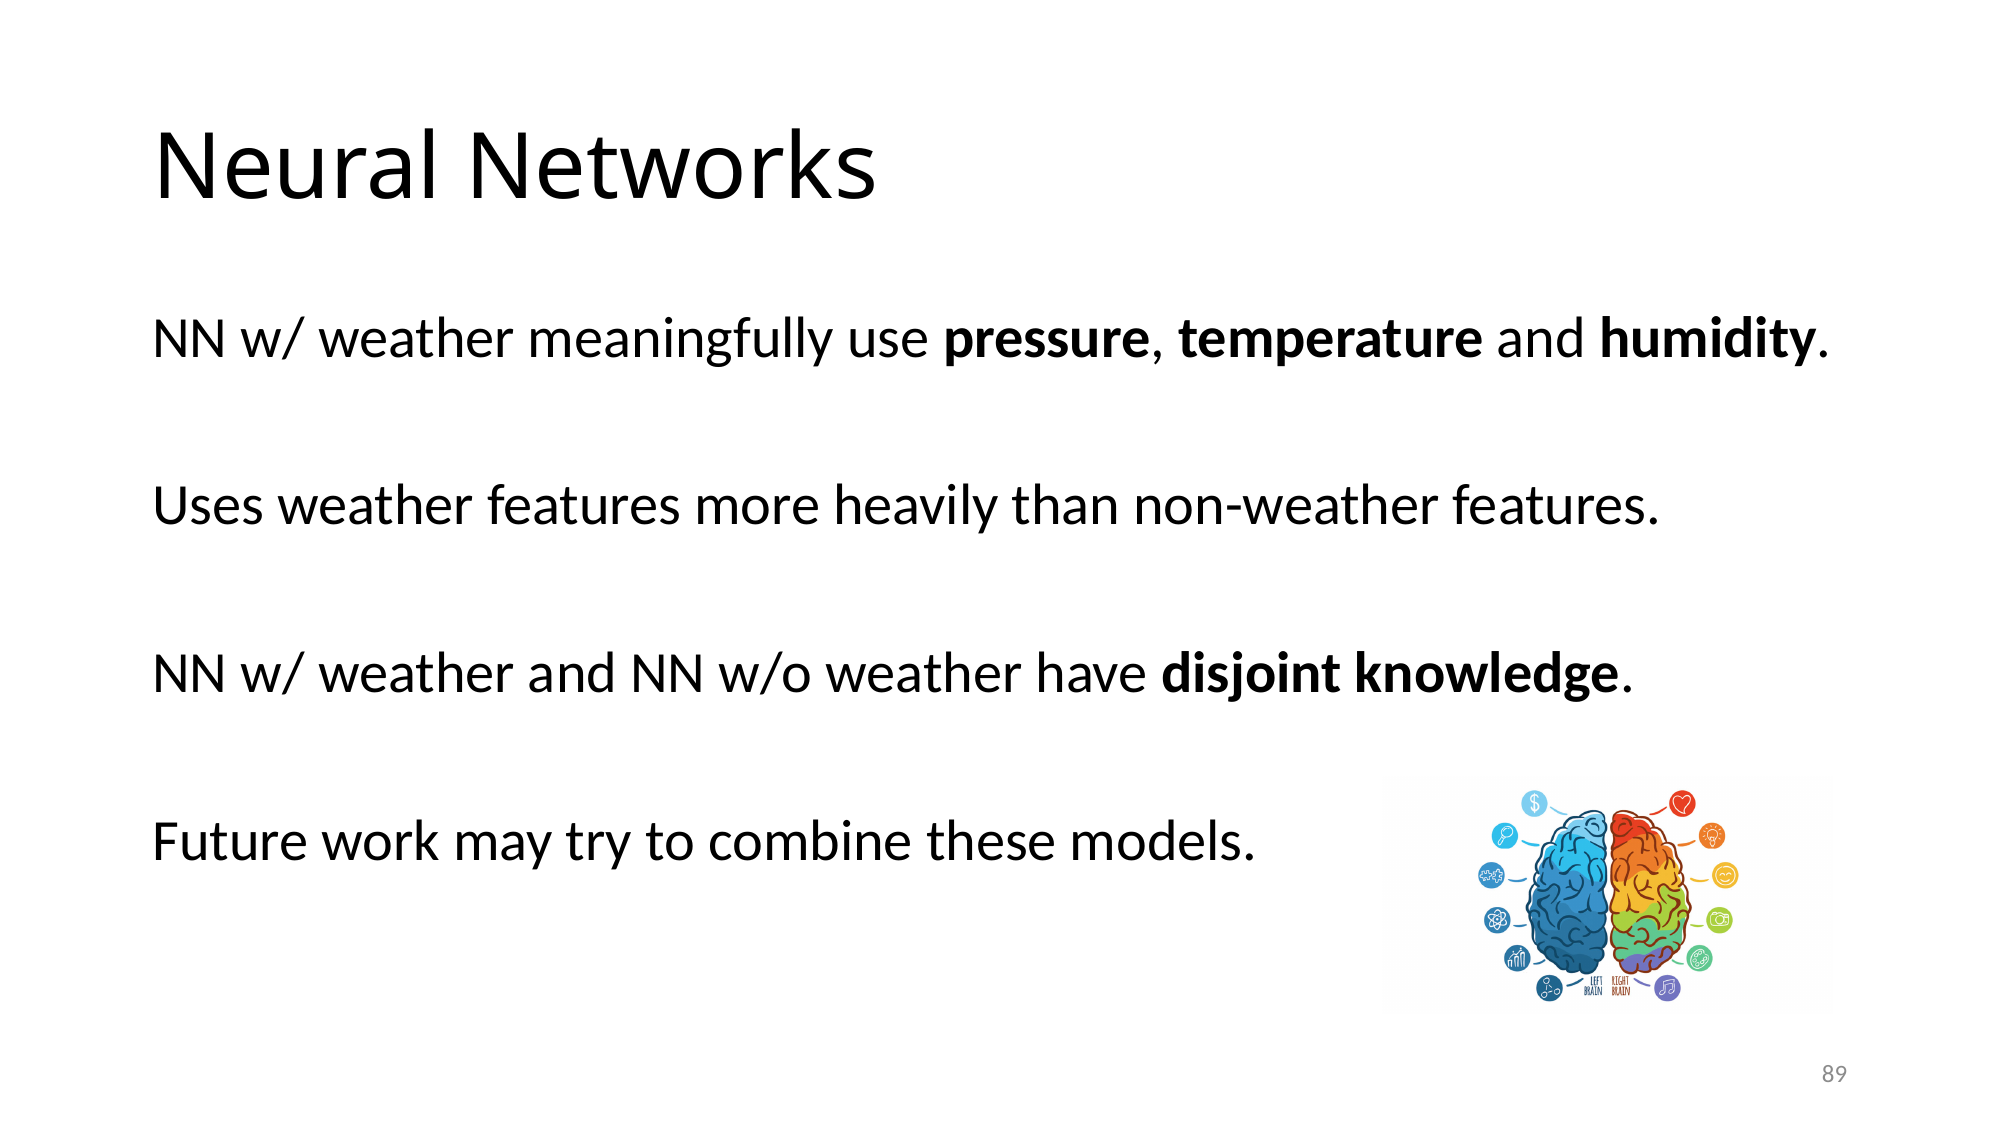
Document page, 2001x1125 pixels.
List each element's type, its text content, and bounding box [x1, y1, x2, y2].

slide_number 89 [1412, 1042, 1863, 1103]
title Neural Networks [137, 59, 1863, 278]
list NN w/ weather meaningfully use pressure, temperature and humidity. Uses weather features more heavily than non-weather features. NN w/ weather and NN w/o weather have disjoint knowledge. Future work may try to combine these models. [137, 299, 1916, 1014]
picture [1382, 776, 1833, 1014]
